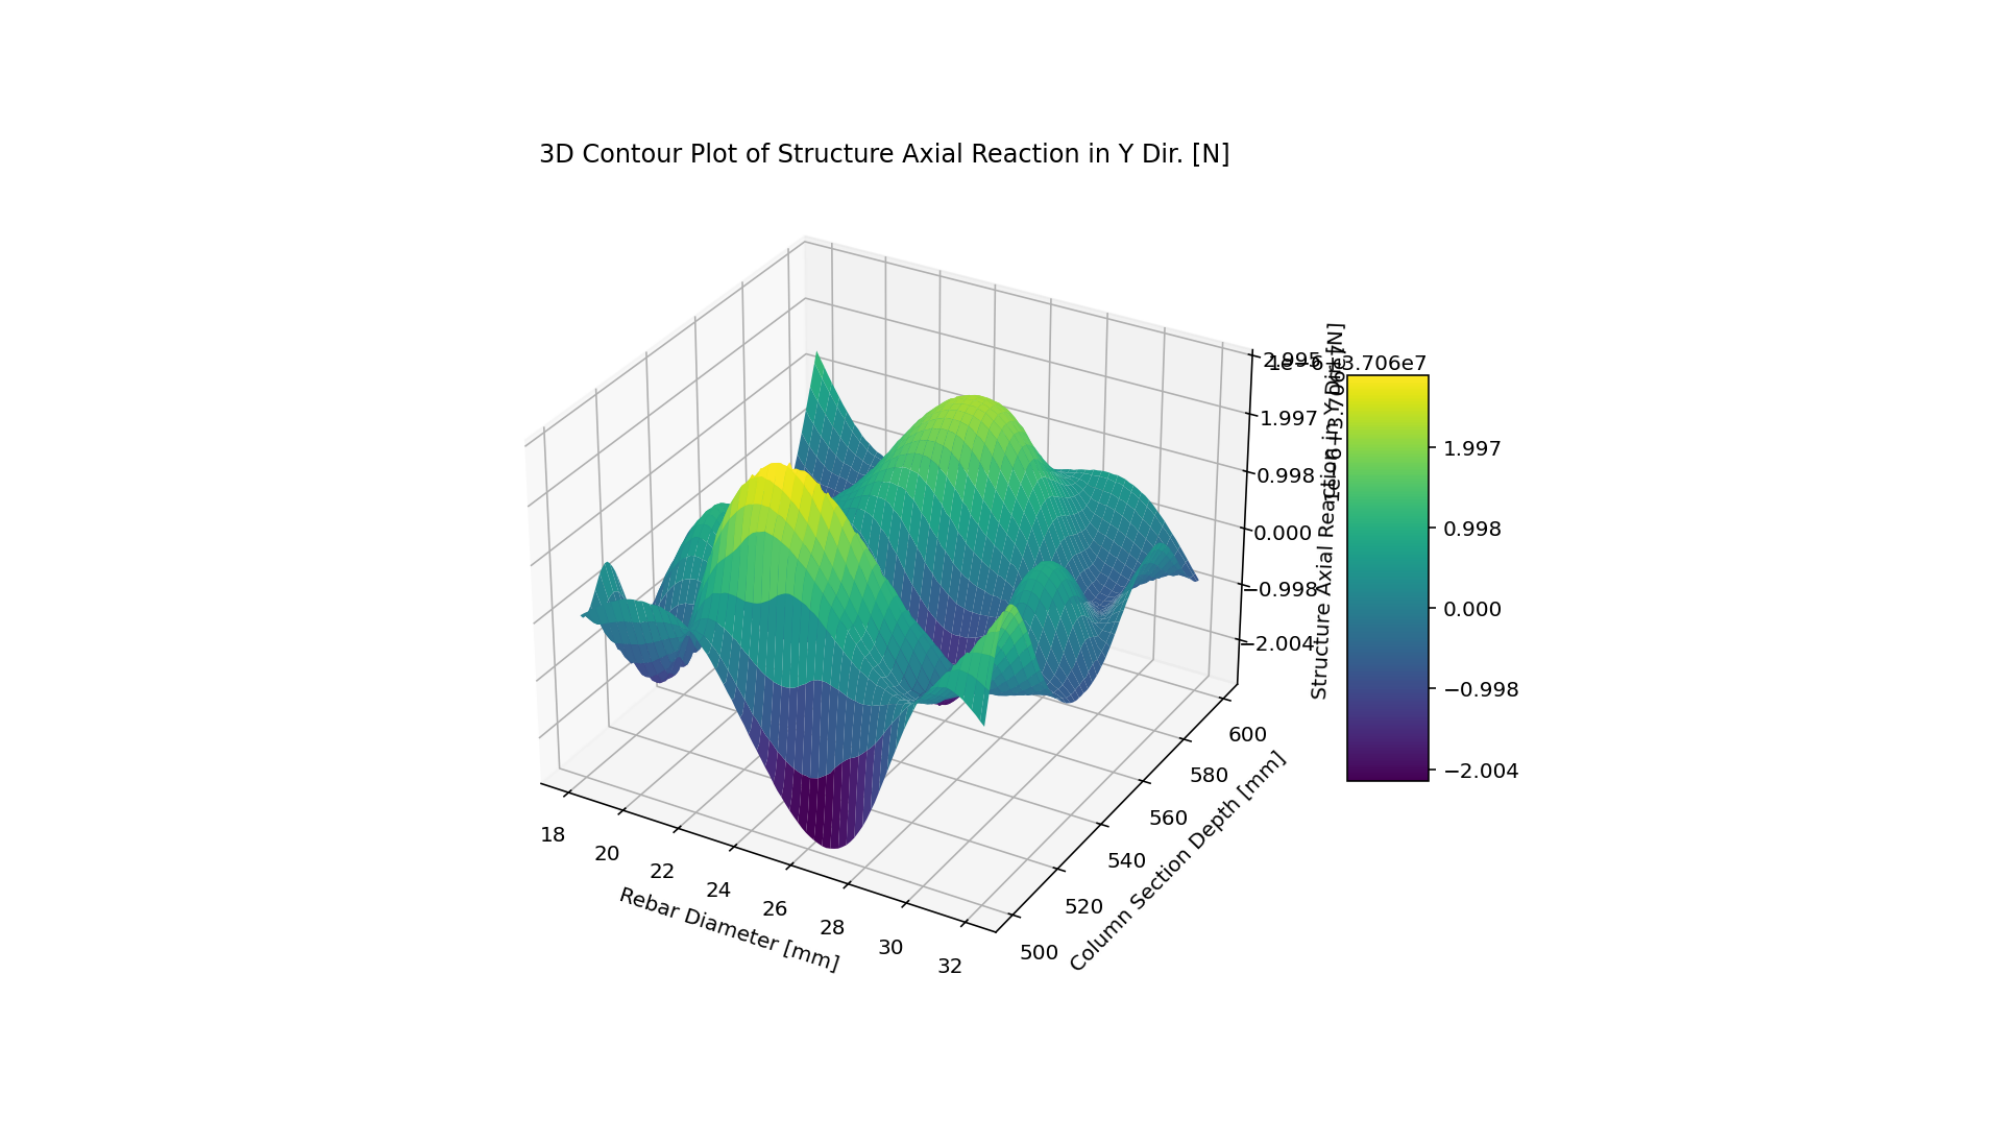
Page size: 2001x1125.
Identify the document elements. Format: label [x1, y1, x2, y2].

picture [464, 127, 1535, 998]
